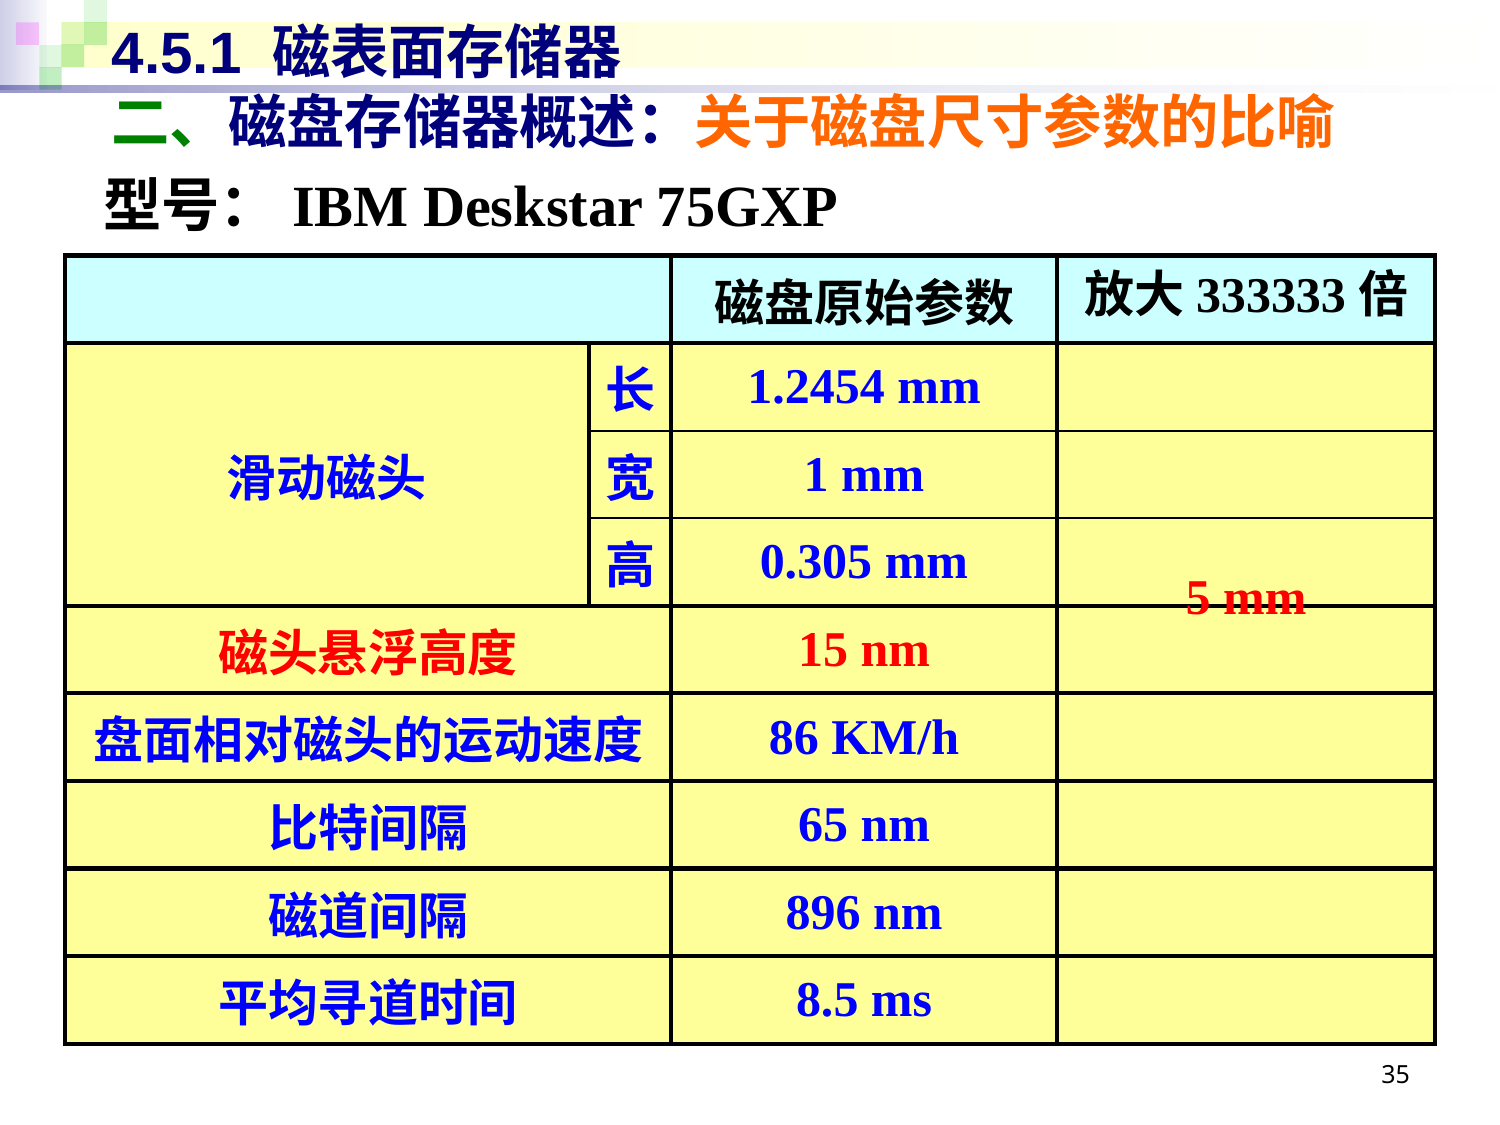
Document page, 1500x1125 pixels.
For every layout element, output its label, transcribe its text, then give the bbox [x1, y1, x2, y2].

table_cell 0.305 mm [673, 519, 1055, 604]
table_cell 86 KM/h [673, 695, 1055, 779]
table_cell [1059, 633, 1433, 691]
table_header 磁盘原始参数 [673, 258, 1055, 341]
list 型号：IBM Deskstar 75GXP [88, 160, 1448, 256]
table_cell 1 mm [673, 432, 1055, 517]
table_cell 15 nm [673, 608, 1055, 691]
table_cell [1059, 519, 1433, 557]
table_cell [1059, 345, 1433, 430]
table_cell 长 [591, 345, 669, 430]
table_header [1059, 331, 1433, 341]
table_header [67, 258, 669, 341]
table_cell 平均寻道时间 [67, 958, 669, 1042]
table_cell 896 nm [673, 871, 1055, 954]
title 4.5.1 磁表面存储器 二、磁盘存储器概述：关于磁盘尺寸参数的比喻 [96, 6, 1448, 160]
table_cell [1059, 783, 1433, 866]
table_cell [1059, 432, 1433, 517]
table_cell 磁道间隔 [67, 871, 669, 954]
table_cell 高 [591, 519, 669, 604]
table_cell 盘面相对磁头的运动速度 [67, 695, 669, 779]
table_cell 磁头悬浮高度 [67, 608, 669, 691]
table_cell 65 nm [673, 783, 1055, 866]
text_box 5 mm [1057, 557, 1436, 633]
table_cell [1059, 958, 1433, 1042]
table_cell 宽 [591, 432, 669, 517]
table_cell [1059, 871, 1433, 954]
slide_number 35 [1074, 1046, 1426, 1101]
text_box 放大333333倍 [1057, 255, 1436, 331]
table_cell 滑动磁头 [67, 345, 587, 604]
table_cell 1.2454 mm [673, 345, 1055, 430]
table_cell 比特间隔 [67, 783, 669, 866]
table_cell [1059, 695, 1433, 779]
table_cell 8.5 ms [673, 958, 1055, 1042]
